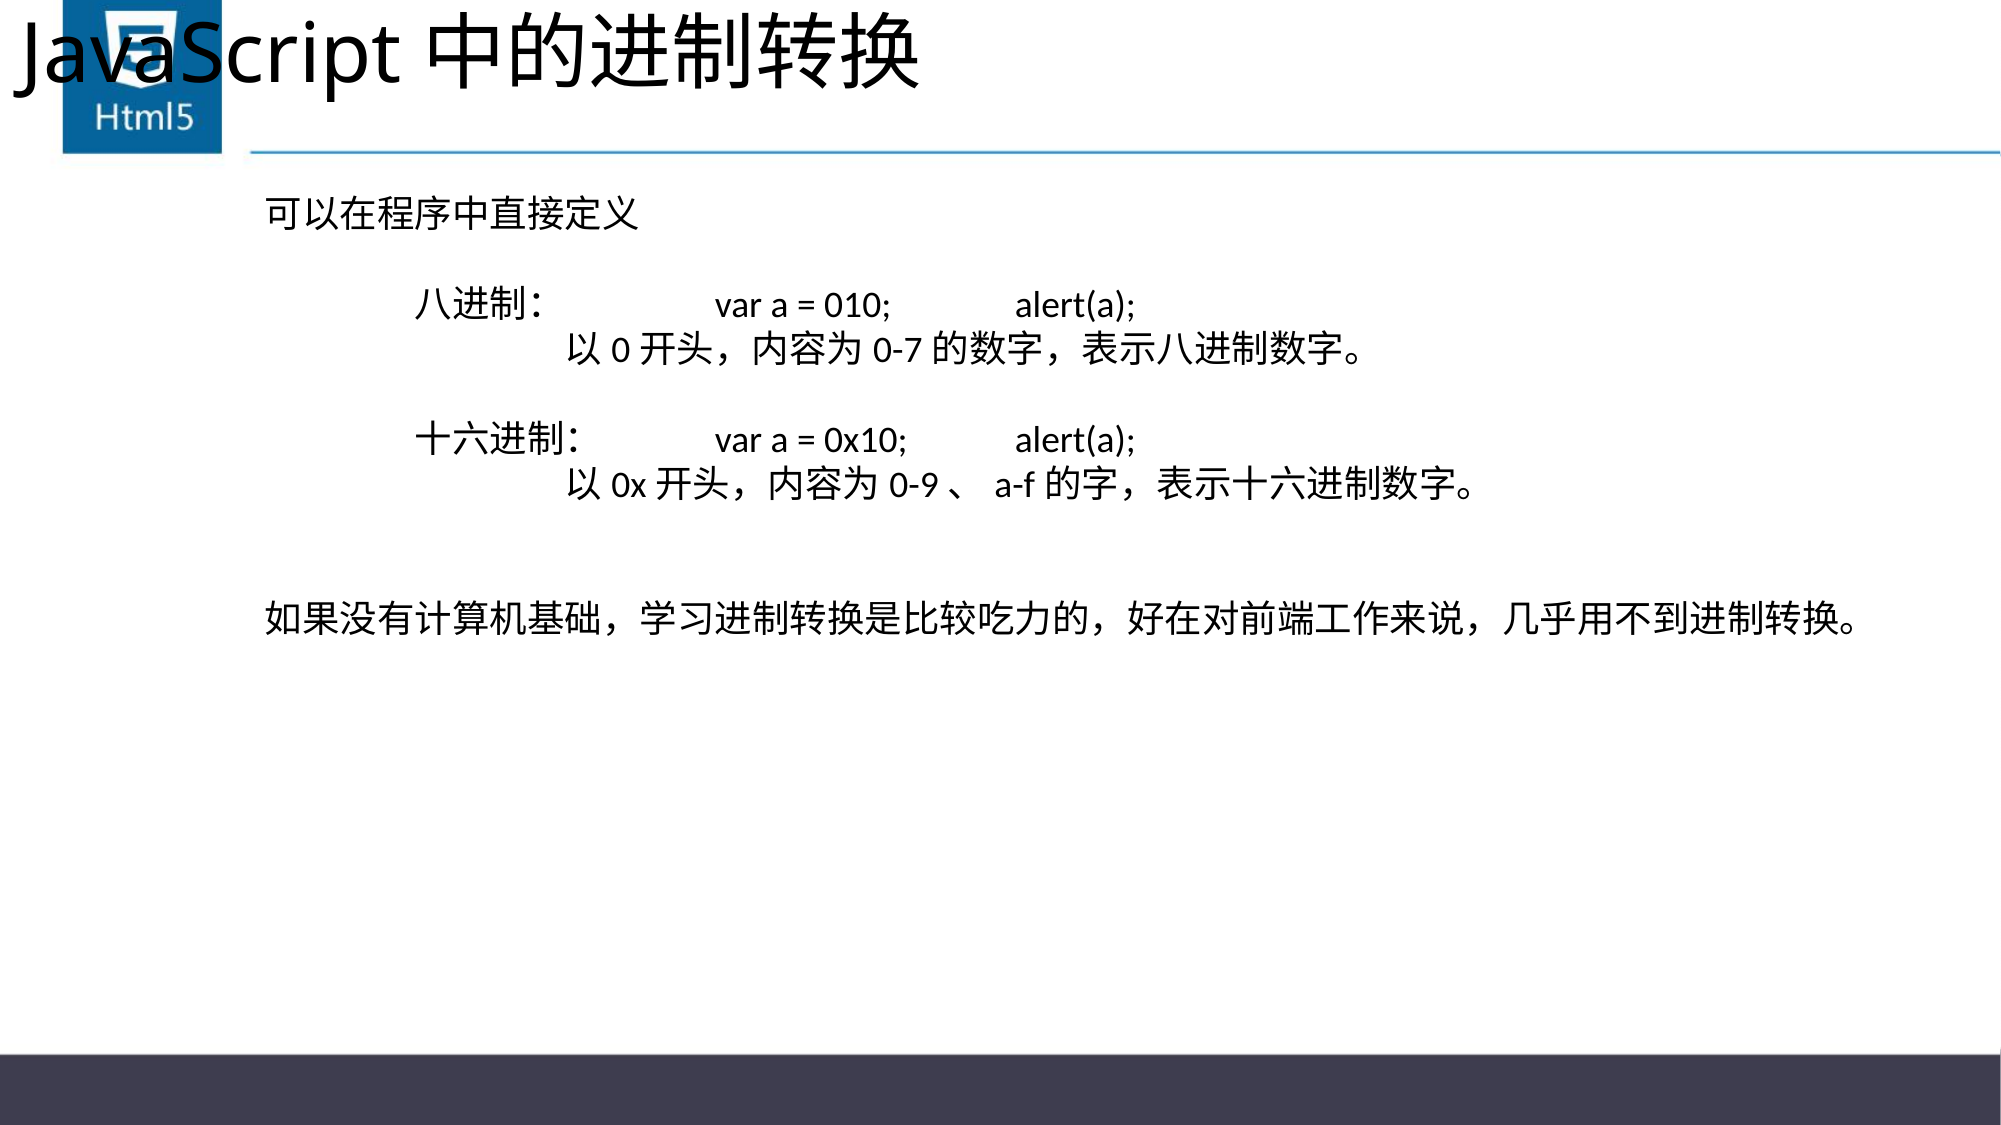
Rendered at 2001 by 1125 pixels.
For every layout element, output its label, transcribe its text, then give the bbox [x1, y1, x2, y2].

list 可以在程序中直接定义 八进制： var a = 010; alert(a); 以0开头，内容为0-7的数字，表示八进制数字。 十六进制： var a = 0x10; alert(a); 以0x开头，内容为0-9、a-f的字，表示十六进制数字。 如果没有计算机基础，学习进制转换是比较吃力的，好在对前端工作来说，几乎用不到进制转换。 [249, 182, 1980, 1019]
title JavaScript中的进制转换 [6, 3, 1997, 152]
picture [0, 0, 2001, 1125]
